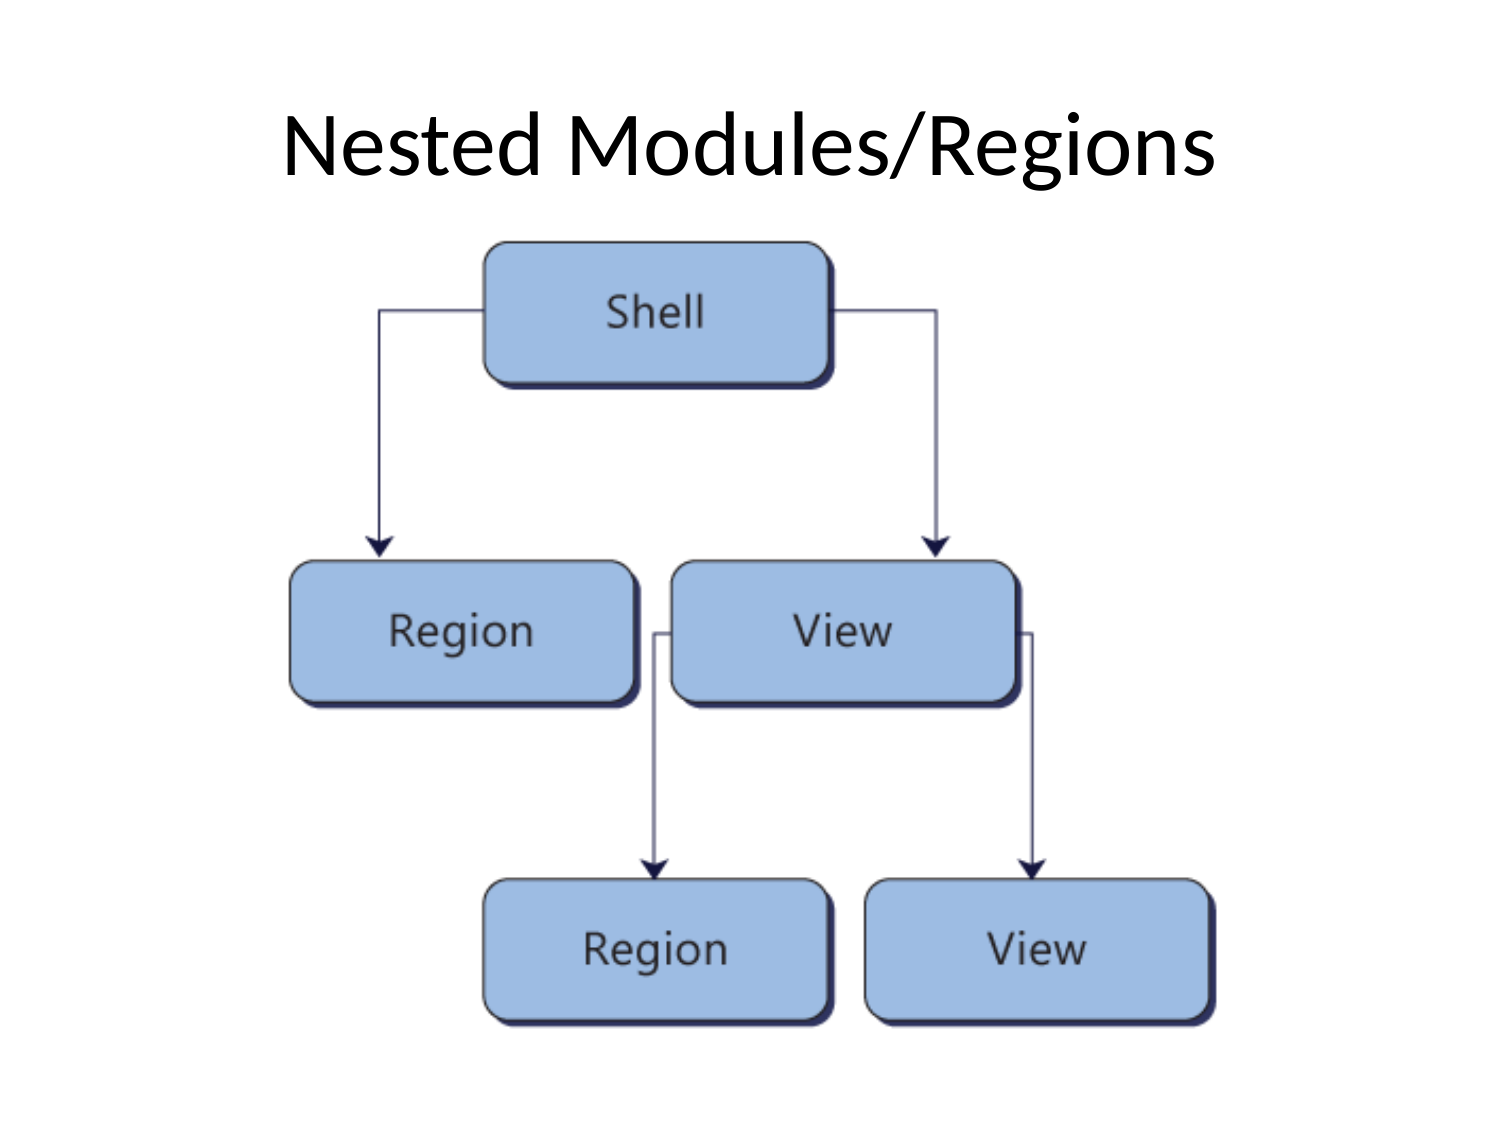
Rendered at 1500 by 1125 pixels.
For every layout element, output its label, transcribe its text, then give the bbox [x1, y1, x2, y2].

picture [280, 212, 1238, 1051]
title Nested Modules/Regions [75, 45, 1425, 233]
